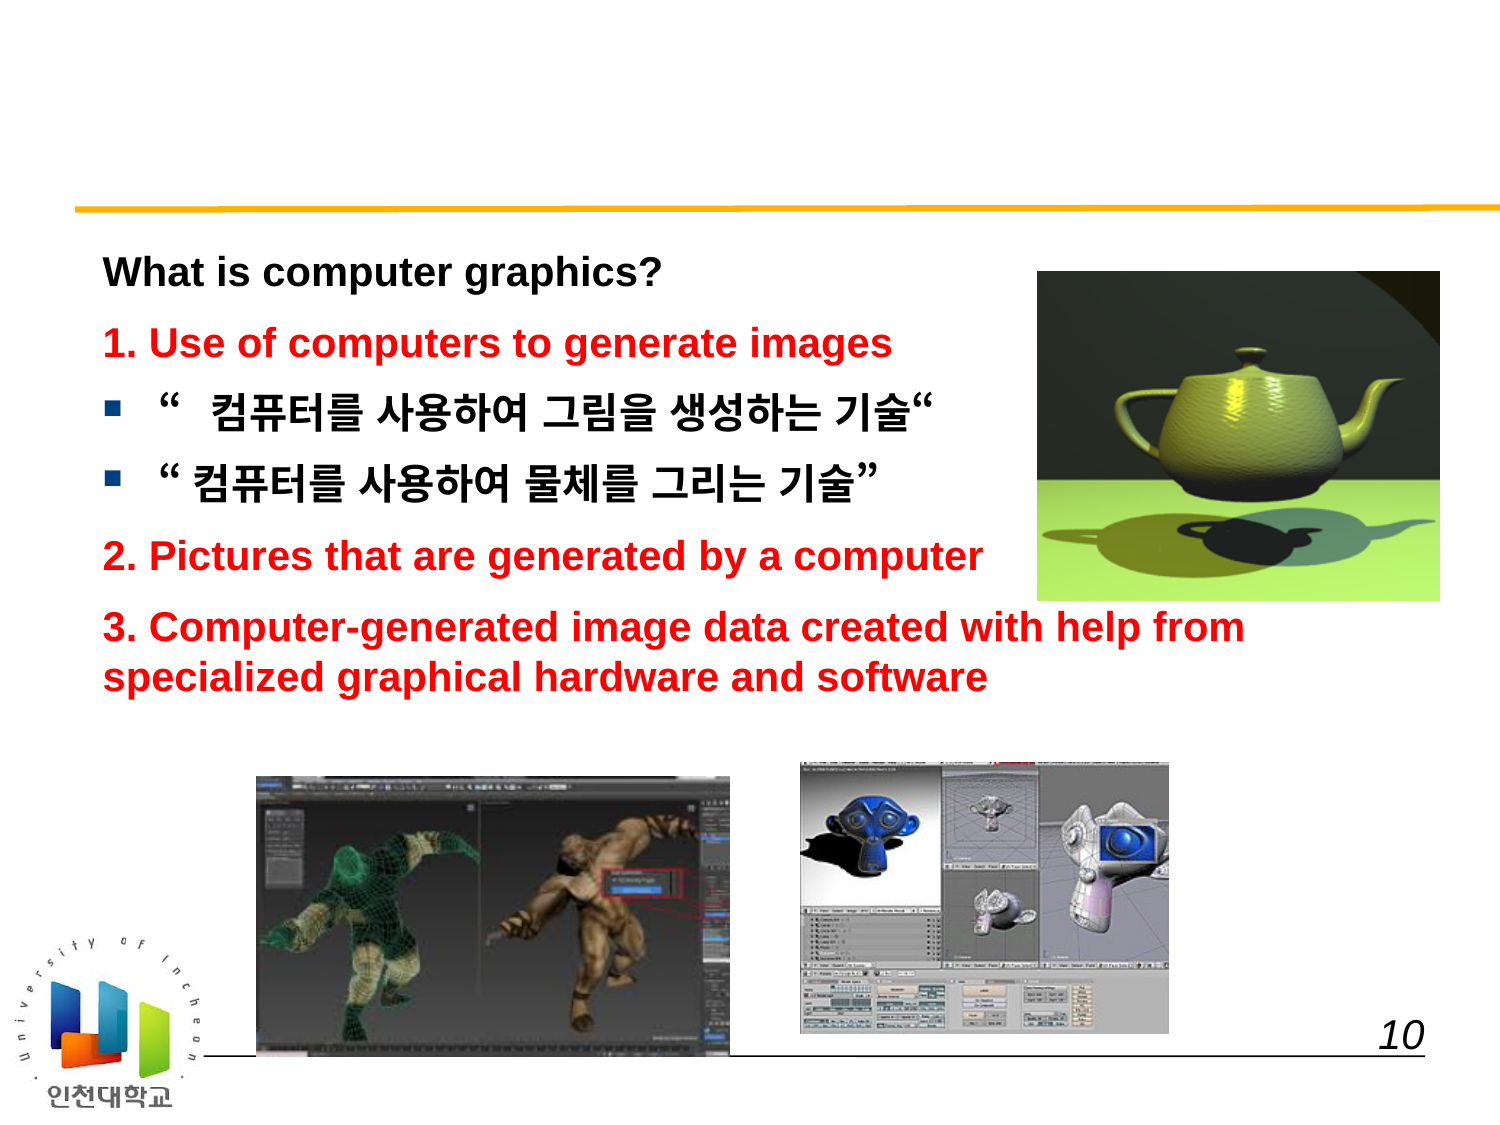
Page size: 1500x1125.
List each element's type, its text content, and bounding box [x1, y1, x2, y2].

picture [14, 937, 200, 1108]
picture [256, 776, 731, 1057]
picture [799, 761, 1170, 1034]
slide_number 10 [1112, 999, 1440, 1057]
picture [1037, 271, 1440, 601]
list What is computer graphics? 1. Use of computers to generate images “컴퓨터를 사용하여 그림을 생성하는 기술“ “컴퓨터를 사용하여 물체를 그리는 기술” 2. Pictures that are generated by a computer 3. Computer-generated image data created with help from specialized graphical hardware and software [87, 237, 1457, 919]
